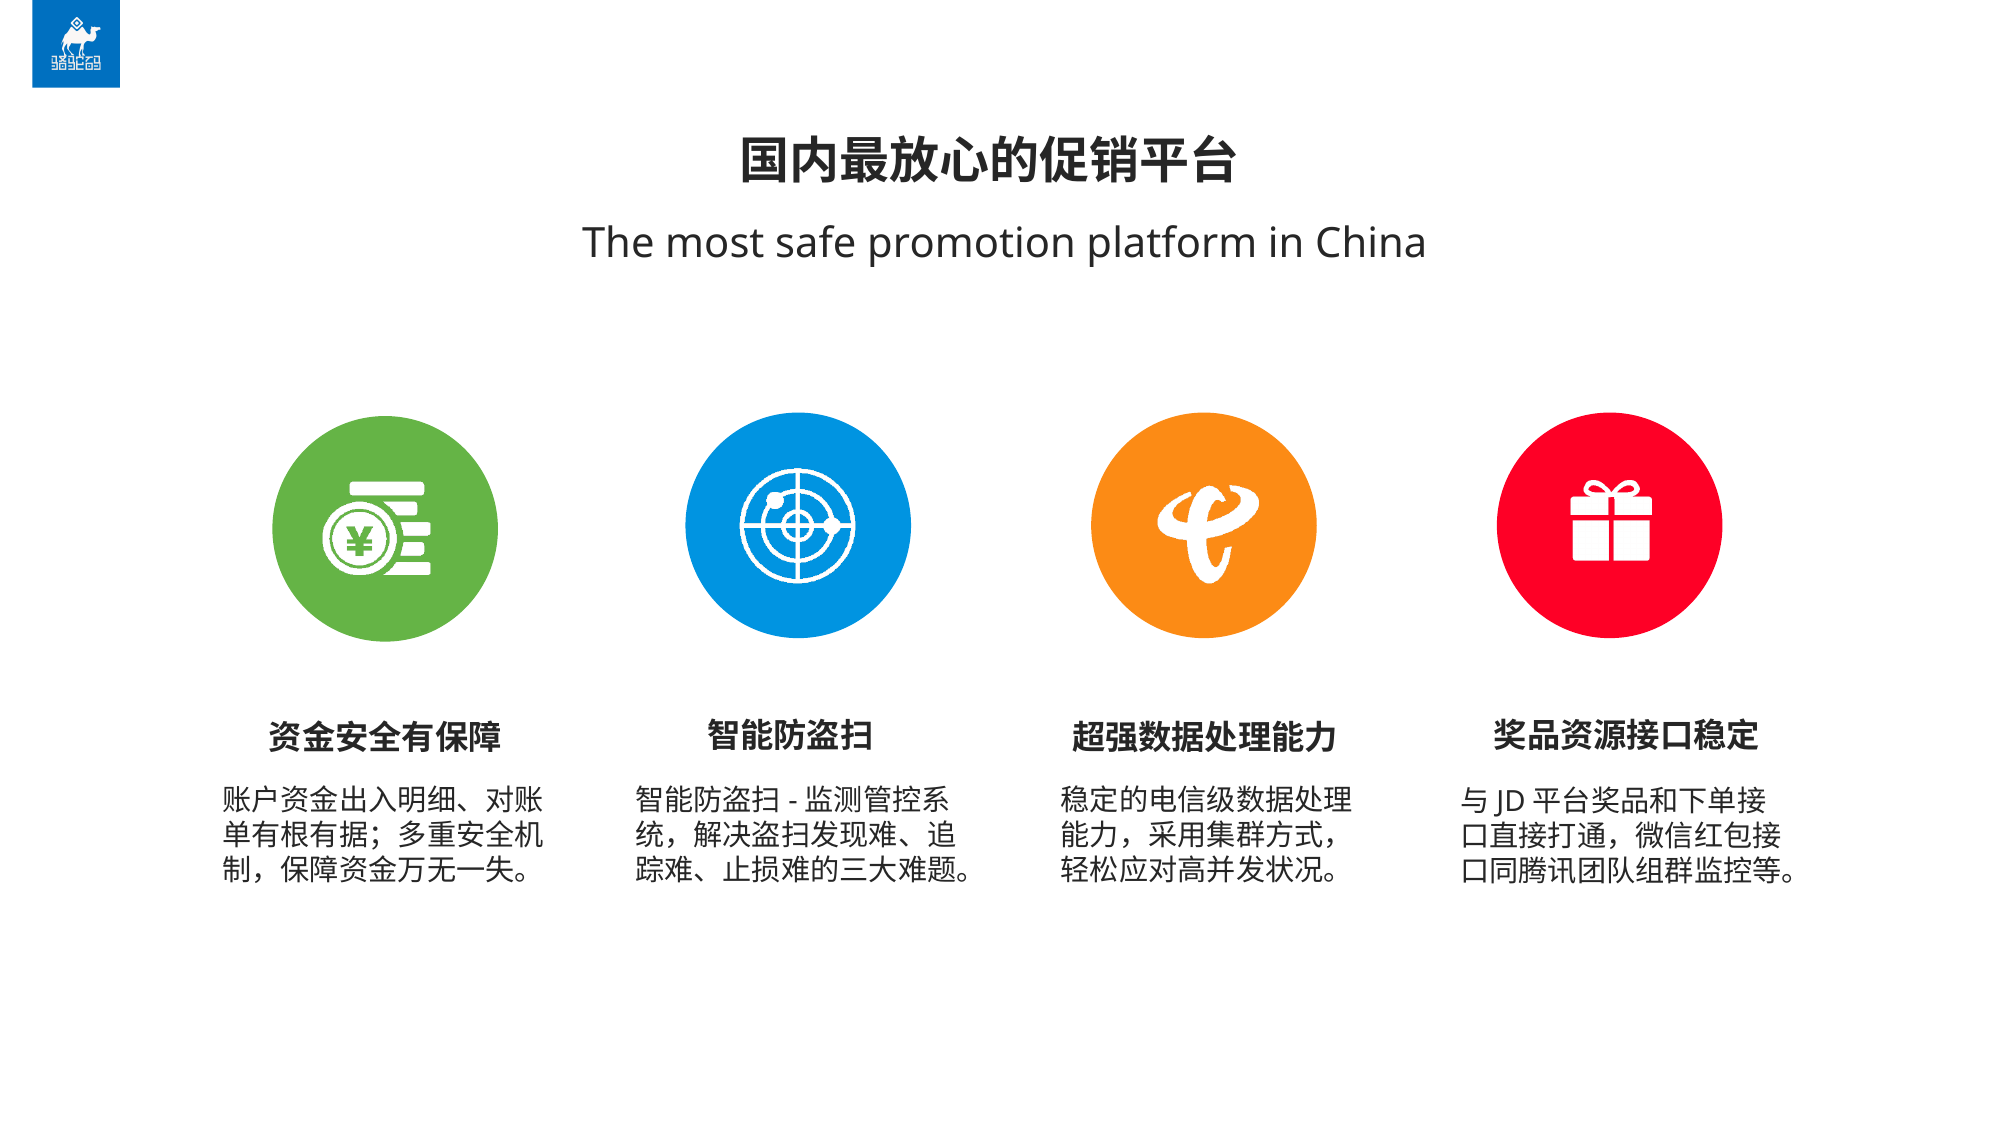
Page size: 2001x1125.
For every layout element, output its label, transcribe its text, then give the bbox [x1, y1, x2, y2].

text_box 资金安全有保障 [253, 688, 517, 764]
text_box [32, 0, 120, 88]
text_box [1496, 412, 1723, 639]
text_box 账户资金出入明细、对账单有根有据；多重安全机制，保障资金万无一失。 [207, 774, 578, 894]
text_box 超强数据处理能力 [1057, 688, 1353, 764]
text_box 智能防盗扫-监测管控系统，解决盗扫发现难、追踪难、止损难的三大难题。 [620, 774, 983, 894]
text_box 智能防盗扫 [692, 686, 889, 762]
text_box 稳定的电信级数据处理能力，采用集群方式，轻松应对高并发状况。 [1045, 774, 1369, 894]
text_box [685, 412, 912, 639]
text_box 国内最放心的促销平台 [724, 121, 1286, 197]
text_box 奖品资源接口稳定 [1479, 686, 1775, 762]
text_box The most safe promotion platform in China [564, 207, 1446, 273]
text_box 与JD平台奖品和下单接口直接打通，微信红包接口同腾讯团队组群监控等。 [1445, 775, 1809, 895]
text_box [272, 416, 498, 642]
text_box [1091, 412, 1317, 639]
